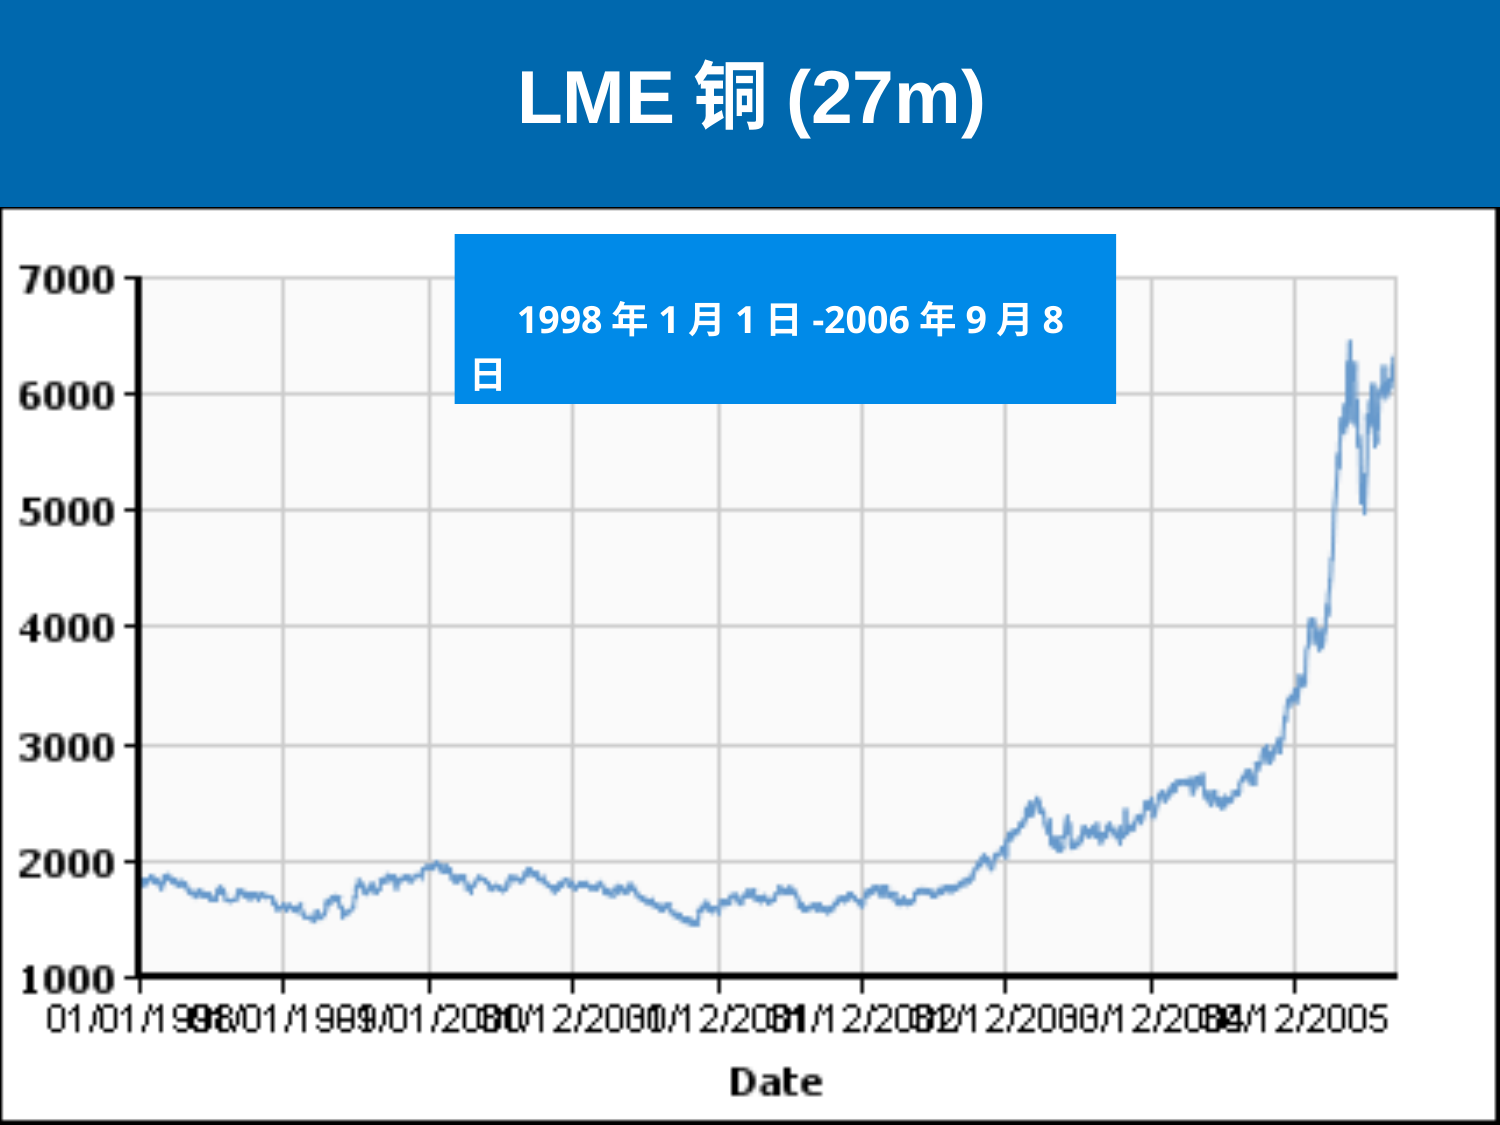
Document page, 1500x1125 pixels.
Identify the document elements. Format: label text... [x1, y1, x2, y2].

picture [0, 207, 1500, 1125]
title LME铜(27m) [76, 0, 1428, 188]
